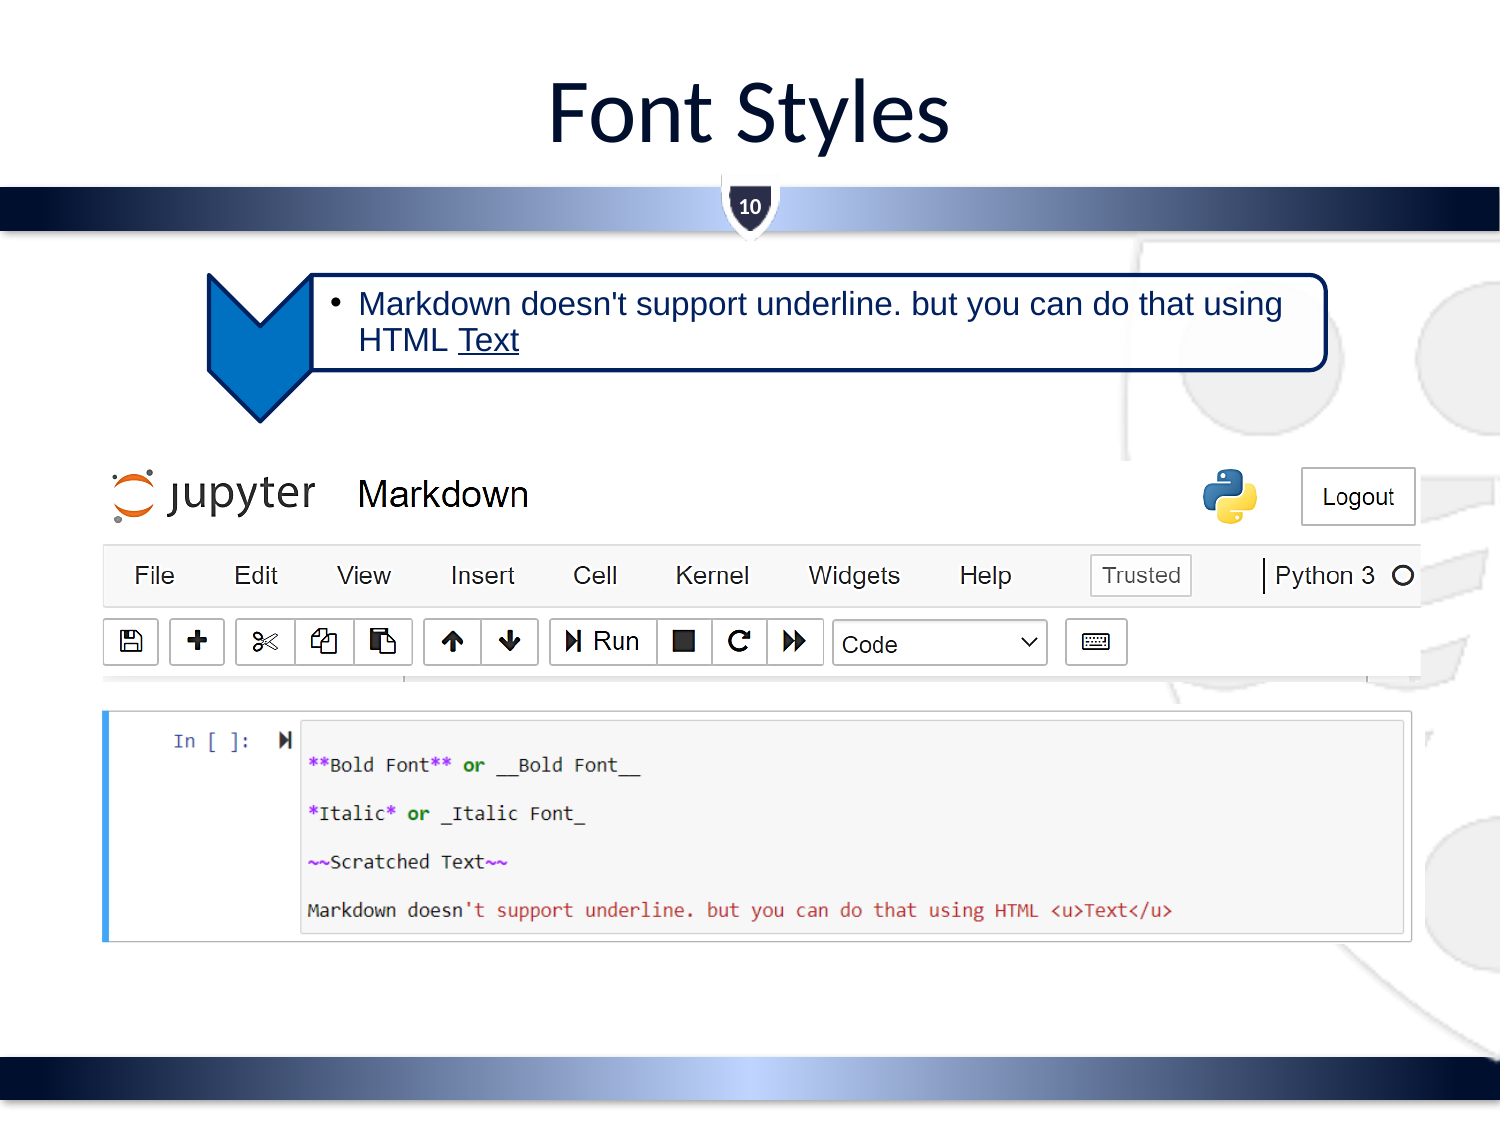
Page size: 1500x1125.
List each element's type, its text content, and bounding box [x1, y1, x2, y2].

slide_number 10 [718, 174, 782, 235]
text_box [208, 274, 1326, 422]
picture [720, 235, 780, 242]
title Font Styles [75, 12, 1425, 200]
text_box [88, 461, 1426, 944]
